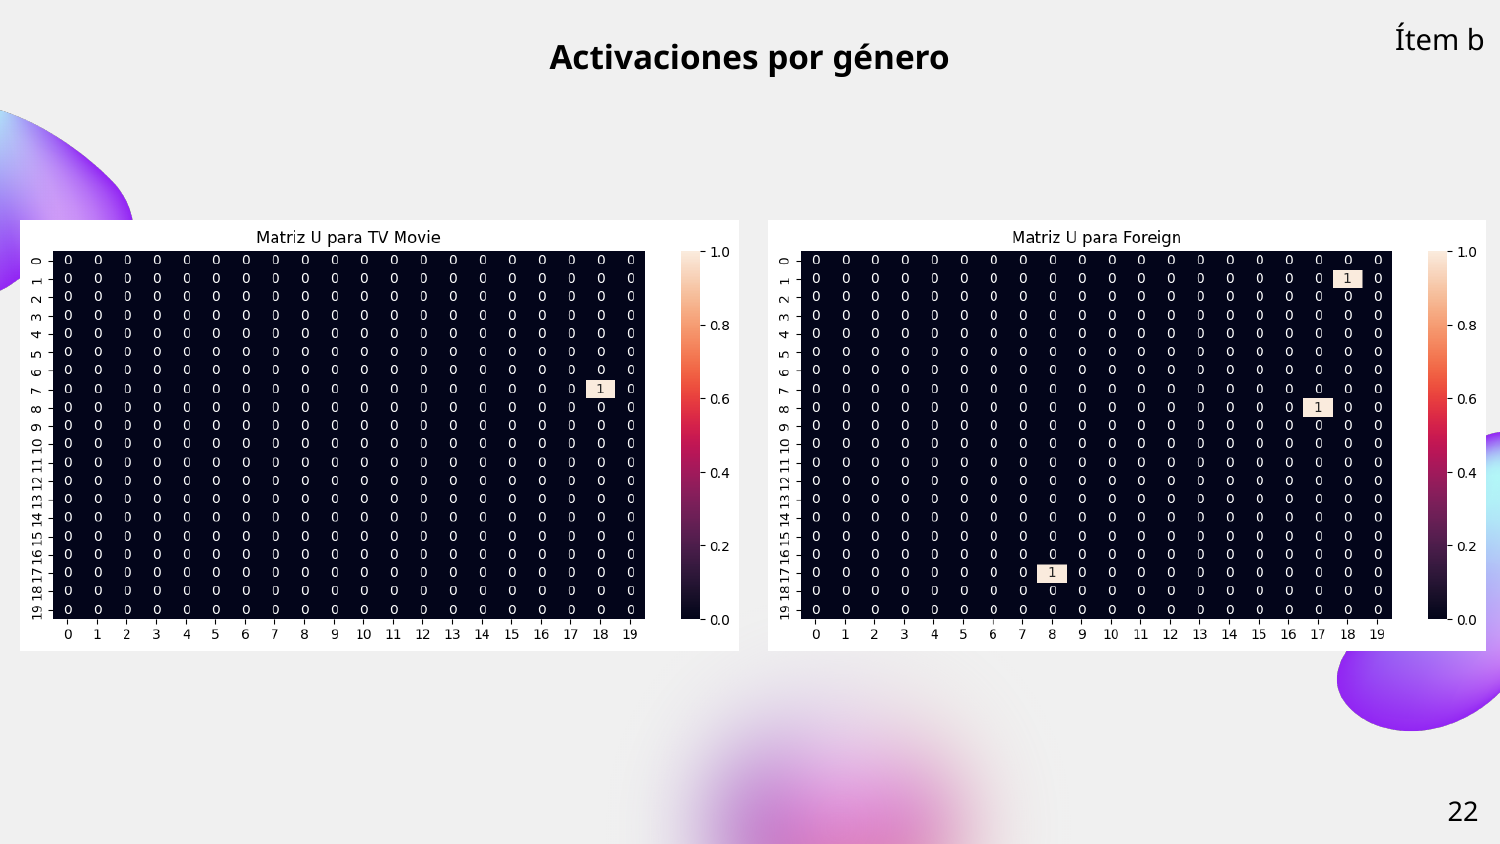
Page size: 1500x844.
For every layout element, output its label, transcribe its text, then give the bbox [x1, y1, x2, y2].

text_box Activaciones por género [380, 21, 1120, 92]
text_box Ítem b [1055, 6, 1500, 72]
slide_number ‹#› [1403, 779, 1494, 844]
picture [0, 0, 1500, 844]
